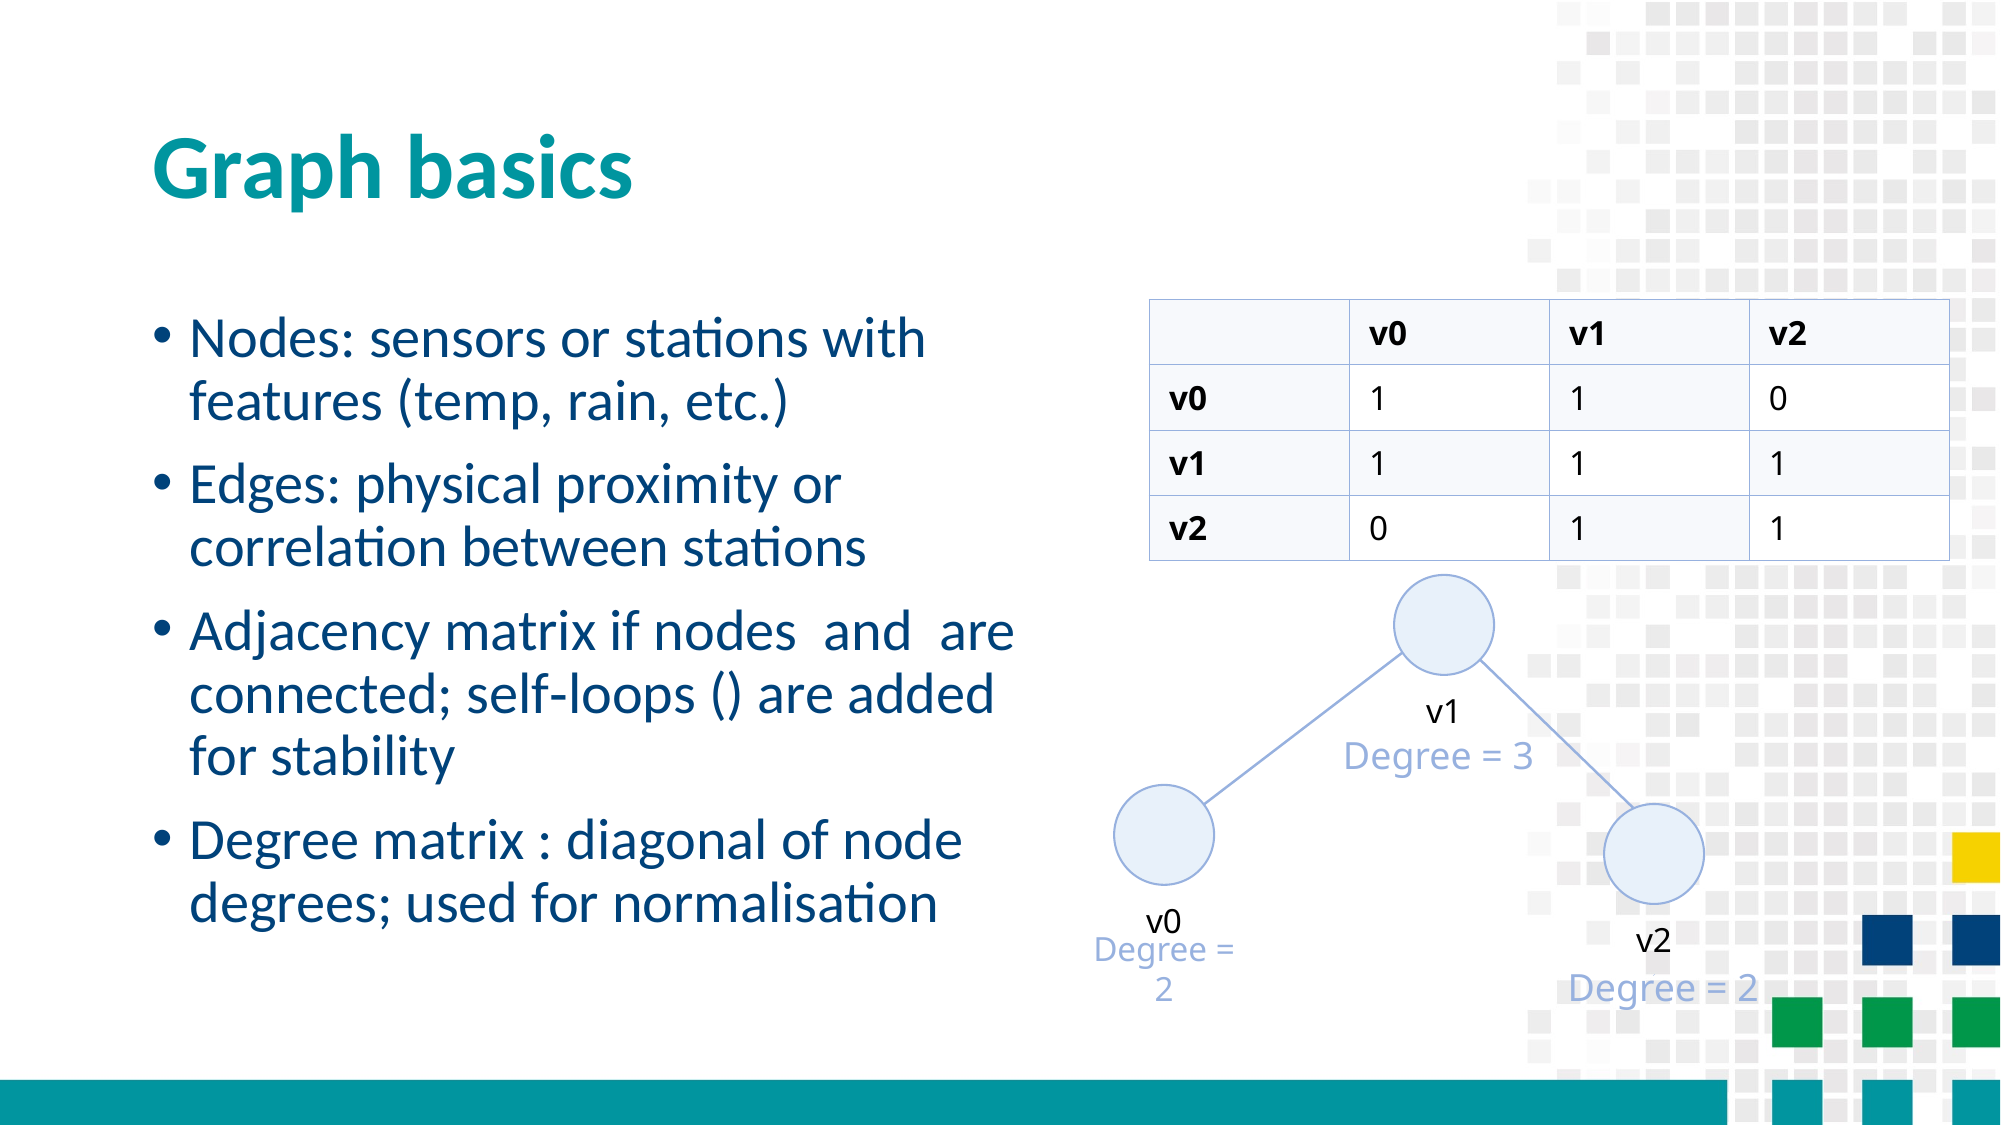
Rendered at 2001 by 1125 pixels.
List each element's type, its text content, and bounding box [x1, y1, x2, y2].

table_cell v2 [1150, 496, 1349, 560]
table_header v0 [1350, 300, 1549, 364]
text_box [1394, 574, 1495, 675]
text_box v2 [1604, 913, 1705, 956]
table_cell 1 [1750, 431, 1949, 495]
text_box [1604, 803, 1705, 904]
text_box v0 [1114, 894, 1215, 942]
text_box v1 [1394, 684, 1495, 724]
table_cell 1 [1550, 365, 1749, 430]
table_cell v0 [1150, 365, 1349, 430]
table_header v1 [1550, 300, 1749, 364]
table_header [1150, 300, 1349, 364]
text_box [1114, 784, 1215, 885]
table_cell 1 [1350, 365, 1549, 430]
table_cell 1 [1750, 496, 1949, 560]
table_cell 0 [1750, 365, 1949, 430]
table_cell v1 [1150, 431, 1349, 495]
picture [0, 0, 2001, 1125]
text_box Degree = 2 [1502, 956, 1824, 1017]
table_cell 1 [1350, 431, 1549, 495]
text_box Degree = 2 [1064, 942, 1264, 993]
title Graph basics [137, 59, 1863, 278]
text_box Degree = 3 [1278, 724, 1600, 785]
table_header v2 [1750, 300, 1949, 364]
table_cell 1 [1550, 496, 1749, 560]
table_cell 1 [1550, 431, 1749, 495]
table_cell 0 [1350, 496, 1549, 560]
